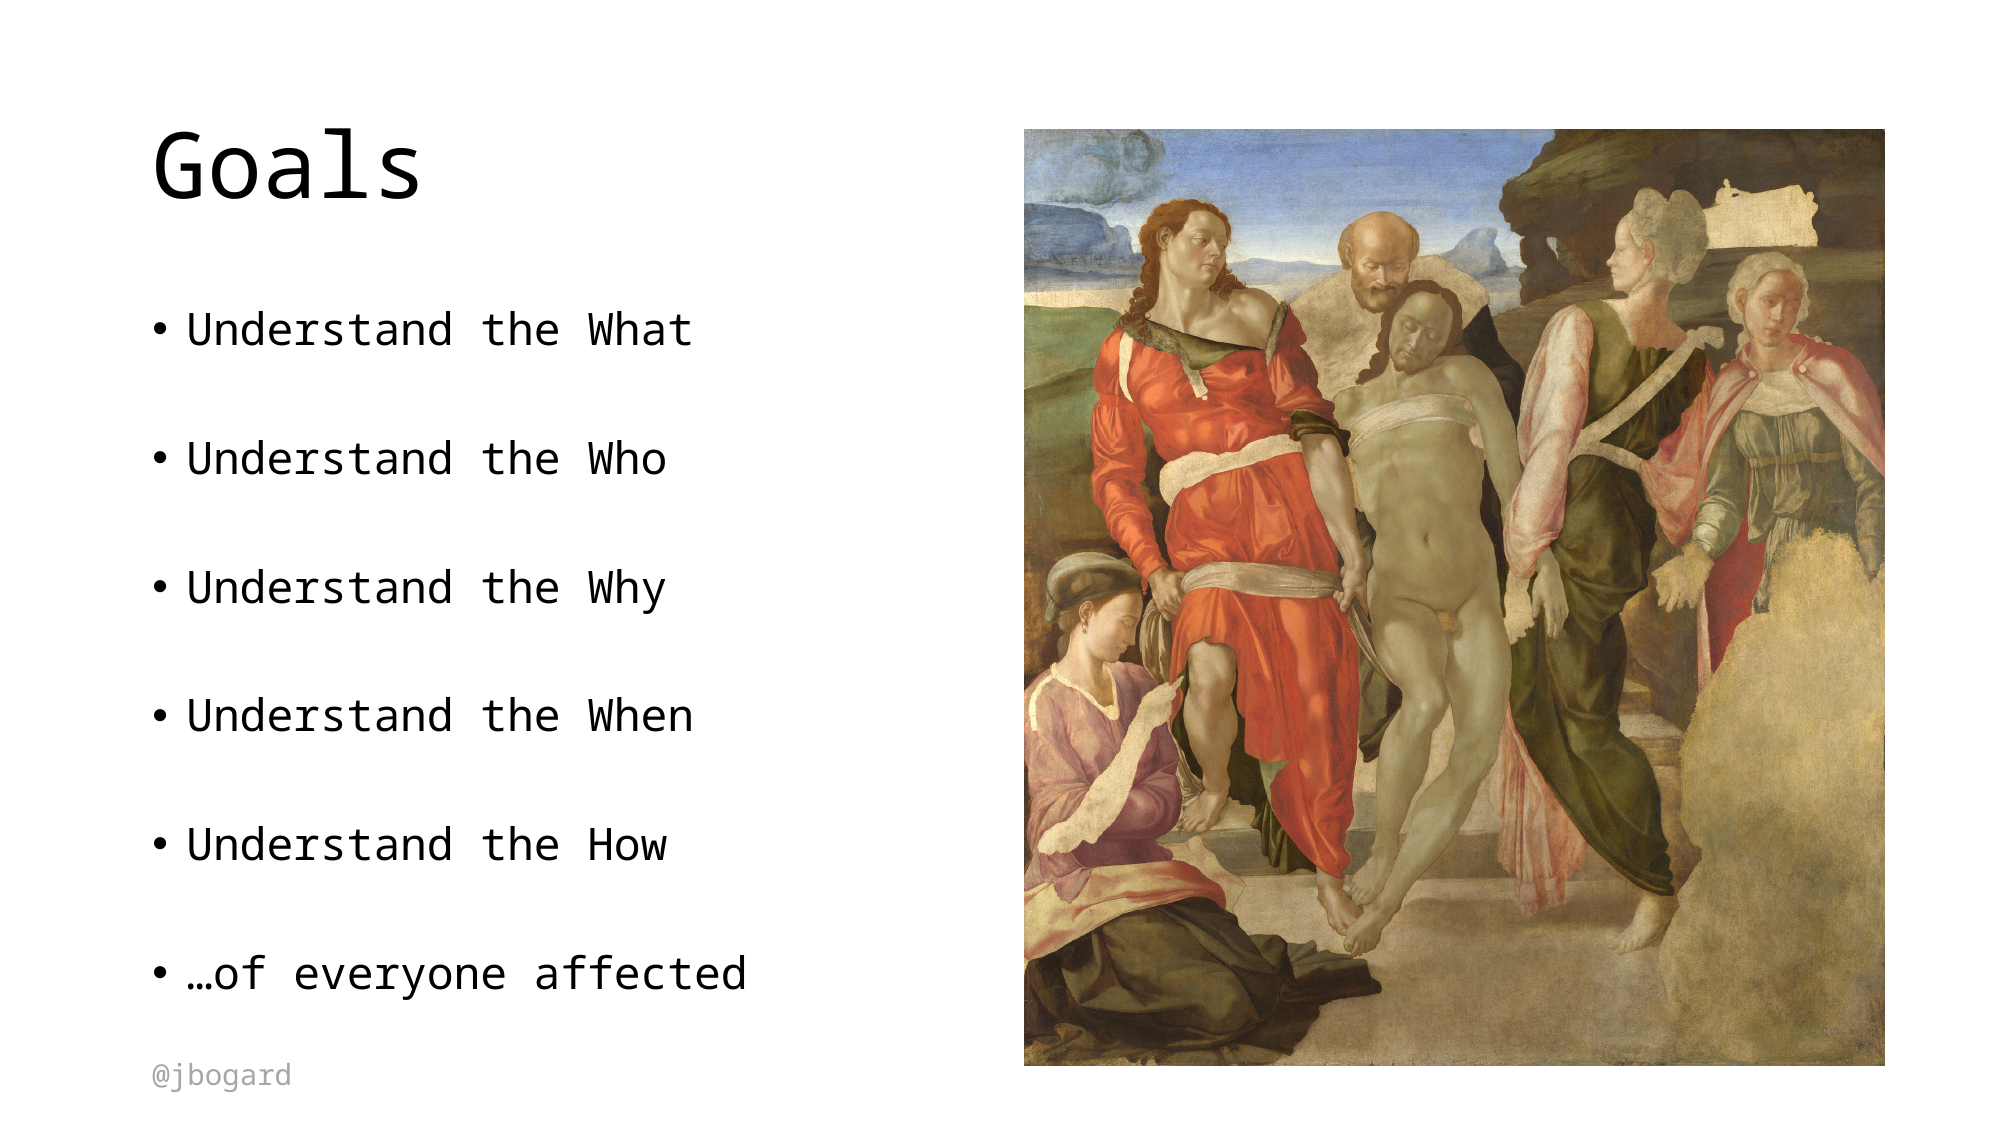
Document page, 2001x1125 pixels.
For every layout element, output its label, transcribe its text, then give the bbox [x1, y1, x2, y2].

picture [1024, 129, 1885, 1066]
list Understand the What Understand the Who Understand the Why Understand the When Understand the How …of everyone affected [137, 299, 988, 1014]
title Goals [137, 59, 1863, 278]
